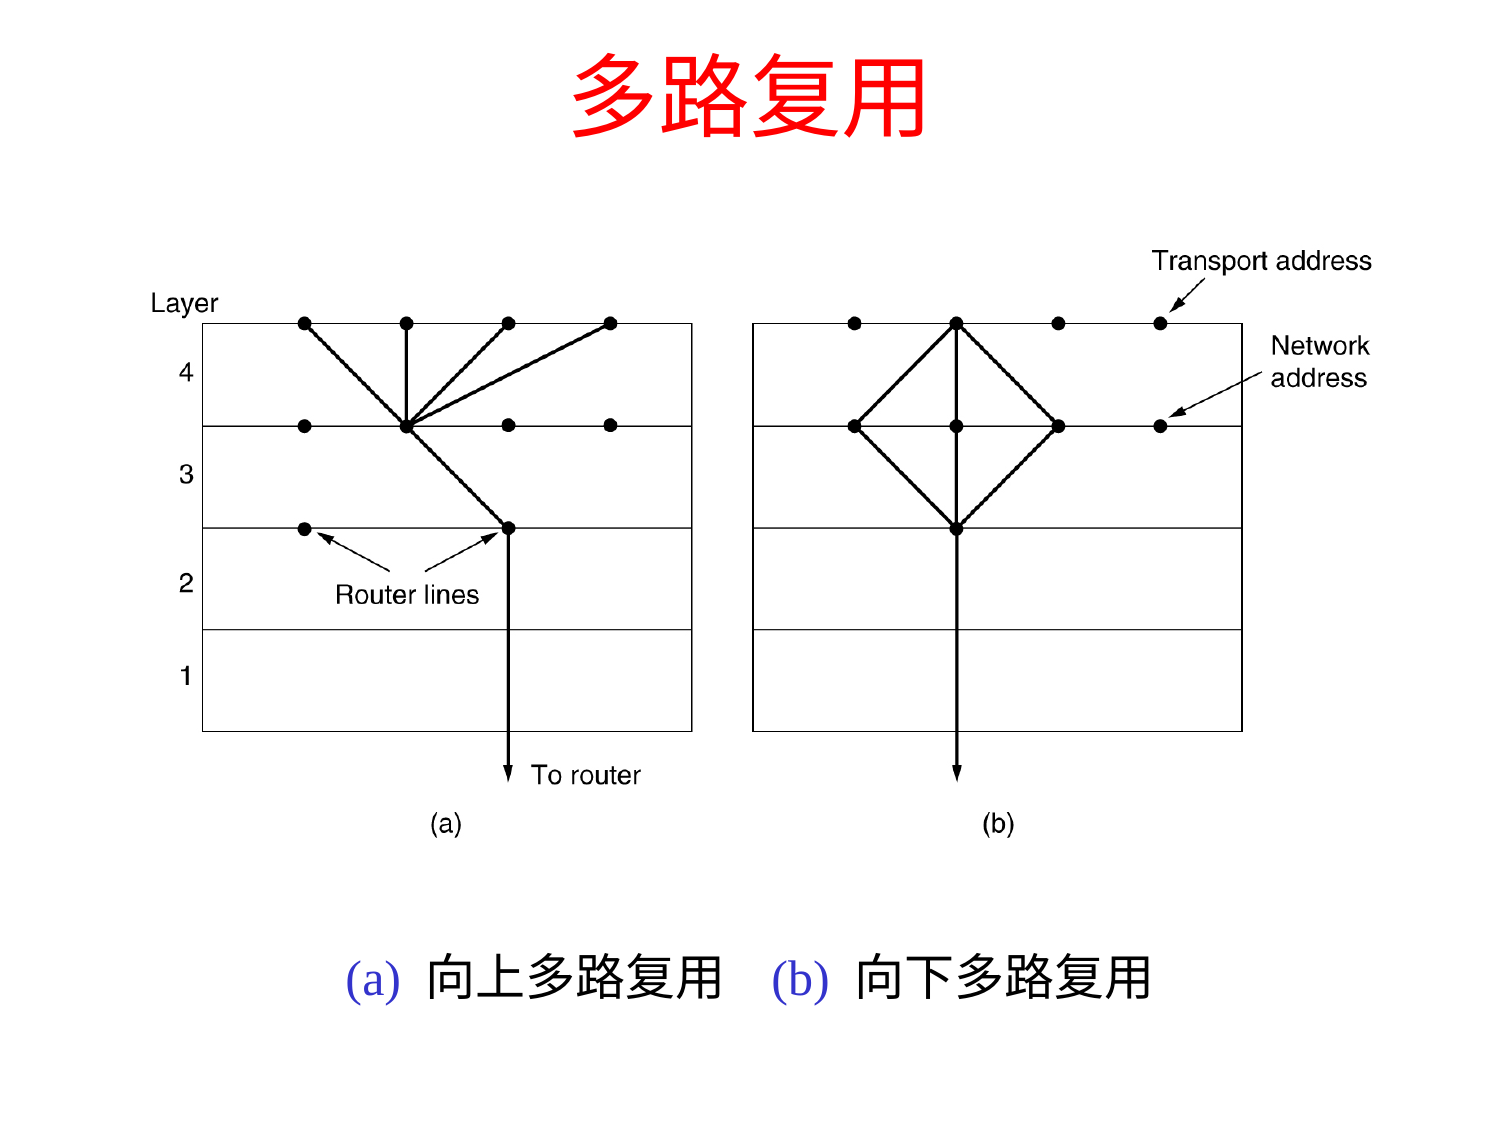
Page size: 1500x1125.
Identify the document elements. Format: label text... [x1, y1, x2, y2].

list (a) 向上多路复用 (b) 向下多路复用 [0, 937, 1500, 1076]
picture [150, 243, 1372, 838]
title 多路复用 [0, 0, 1500, 188]
